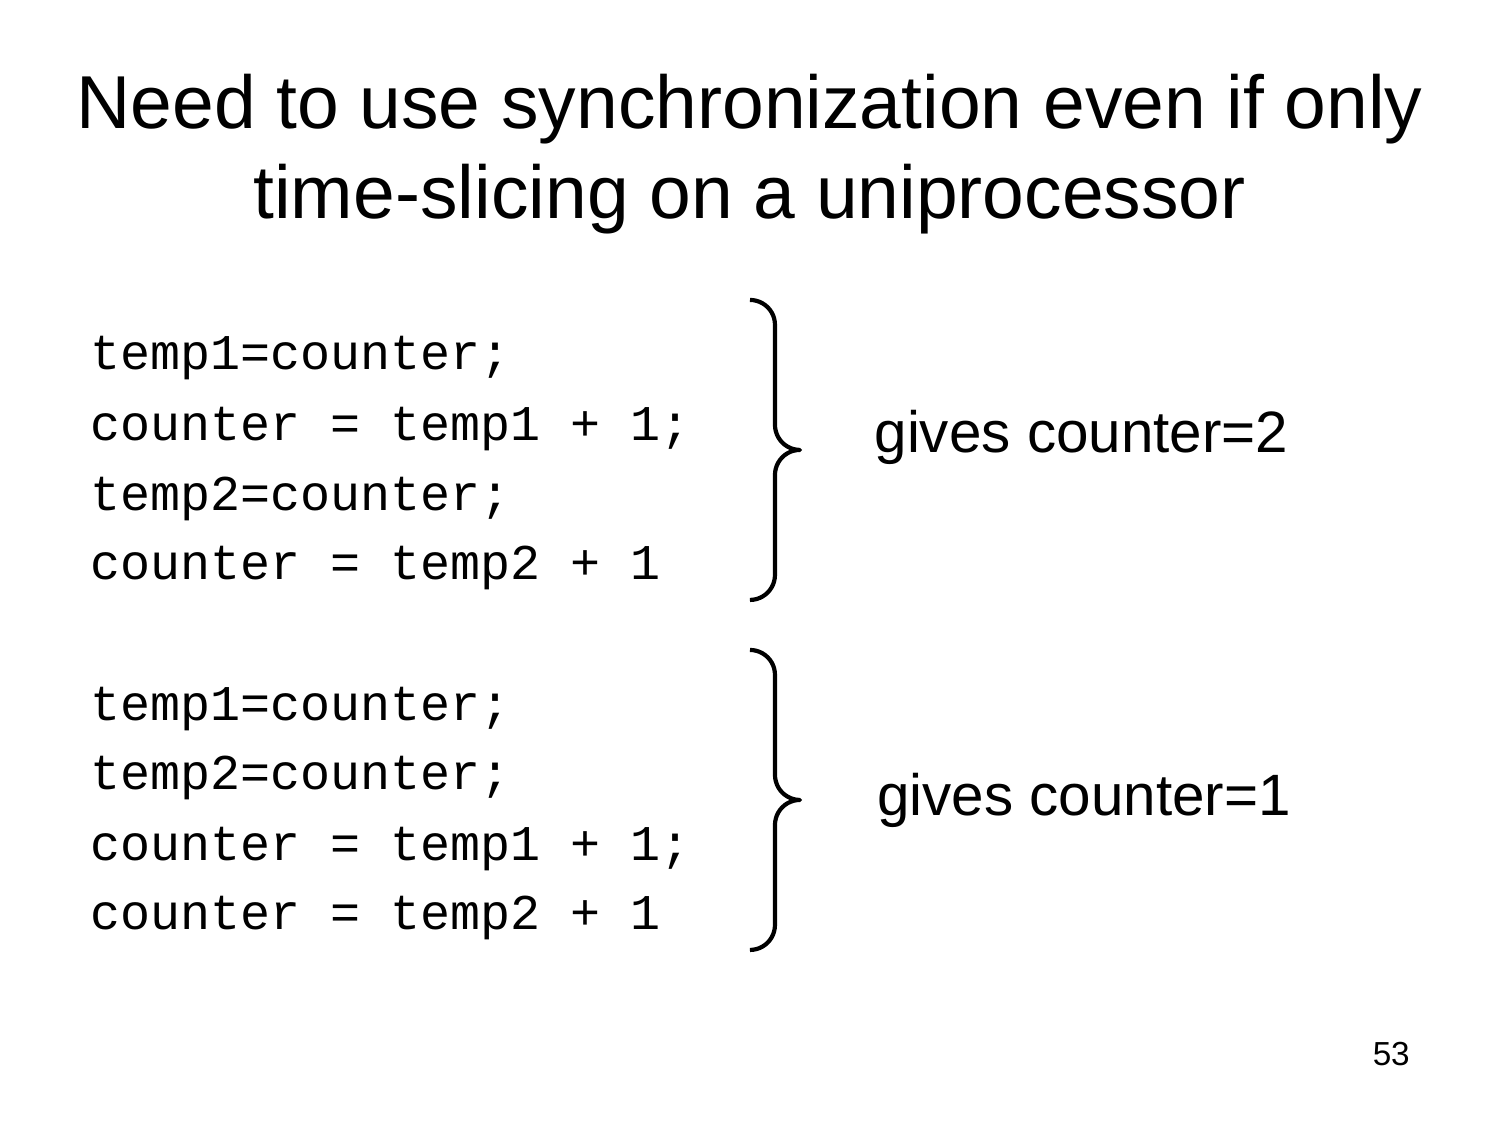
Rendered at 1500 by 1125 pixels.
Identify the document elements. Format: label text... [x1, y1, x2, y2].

text_box [749, 299, 800, 600]
list temp1=counter; counter = temp1 + 1; temp2=counter; counter = temp2 + 1 temp1=counter; temp2=counter; counter = temp1 + 1; counter = temp2 + 1 [74, 312, 1426, 1056]
text_box [749, 649, 800, 950]
text_box gives counter=2 [859, 387, 1304, 472]
title Need to use synchronization even if only time-slicing on a uniprocessor [37, 49, 1463, 238]
slide_number 53 [1074, 1056, 1426, 1103]
text_box gives counter=1 [862, 750, 1307, 835]
